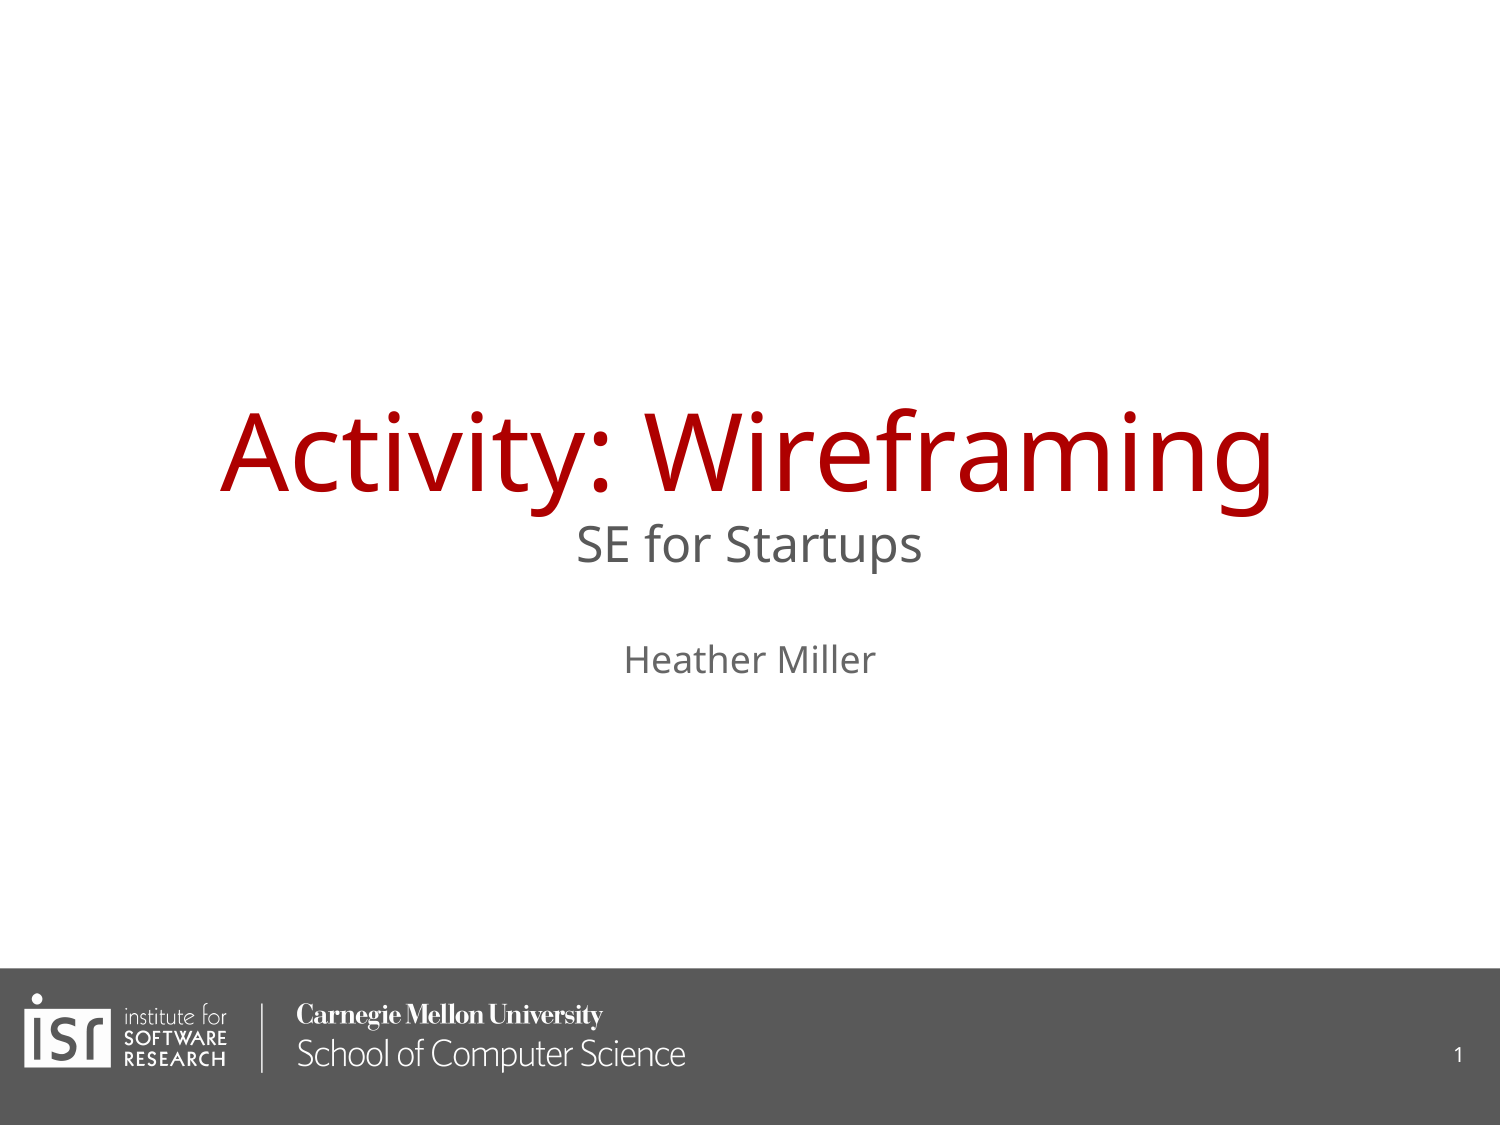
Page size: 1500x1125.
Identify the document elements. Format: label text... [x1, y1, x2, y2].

picture [24, 993, 685, 1073]
slide_number 1 [1416, 1008, 1480, 1085]
title Activity: Wireframing SE for Startups [51, 236, 1449, 588]
subtitle Heather Miller [51, 621, 1449, 795]
